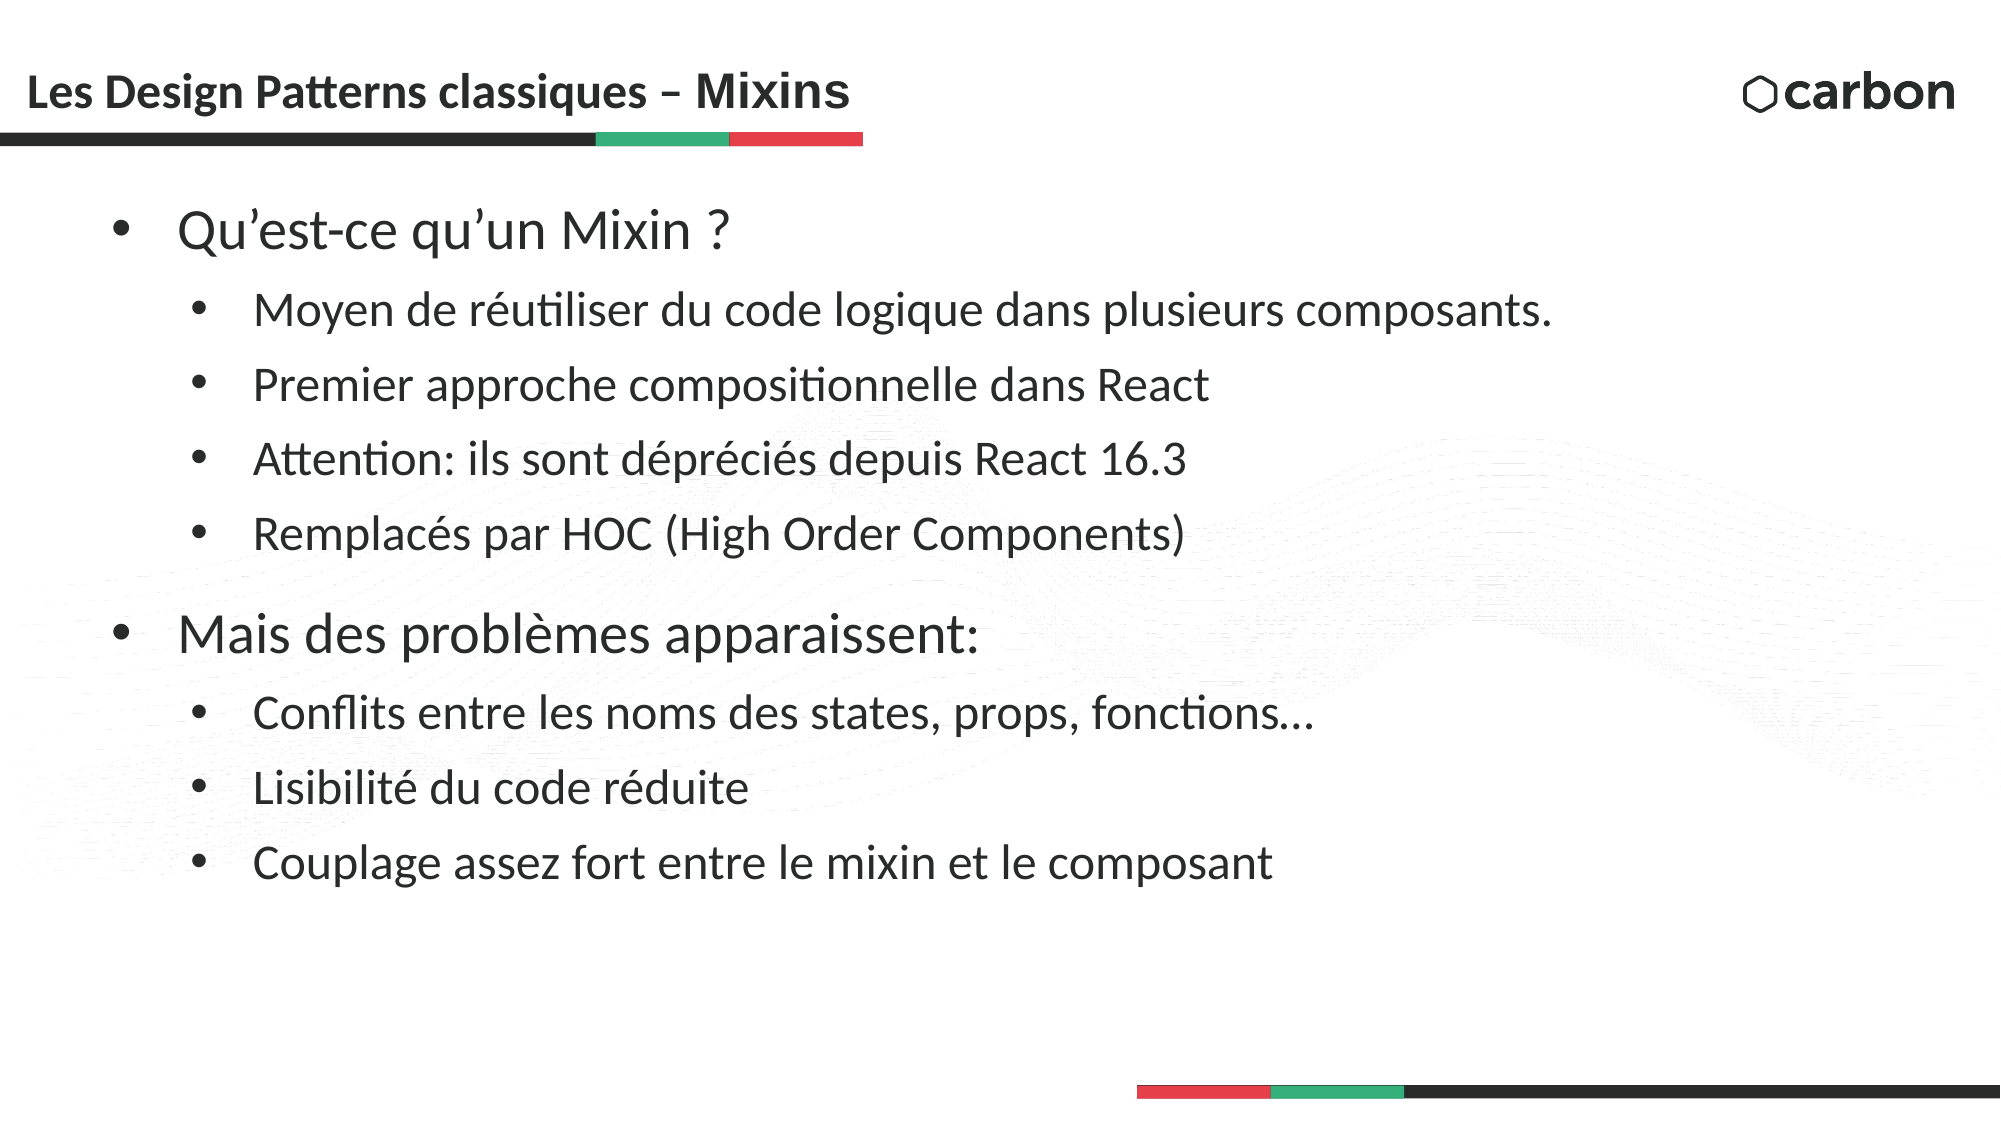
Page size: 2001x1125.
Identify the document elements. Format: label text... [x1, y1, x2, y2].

title Les Design Patterns classiques – Mixins [12, 52, 1712, 133]
list Qu’est-ce qu’un Mixin ? Moyen de réutiliser du code logique dans plusieurs composants. Premier approche compositionnelle dans React Attention: ils sont dépréciés depuis React 16.3 Remplacés par HOC (High Order Components) Mais des problèmes apparaissent: Conflits entre les noms des states, props, fonctions… Lisibilité du code réduite Couplage assez fort entre le mixin et le composant [87, 191, 1892, 1005]
picture [1743, 71, 1954, 113]
